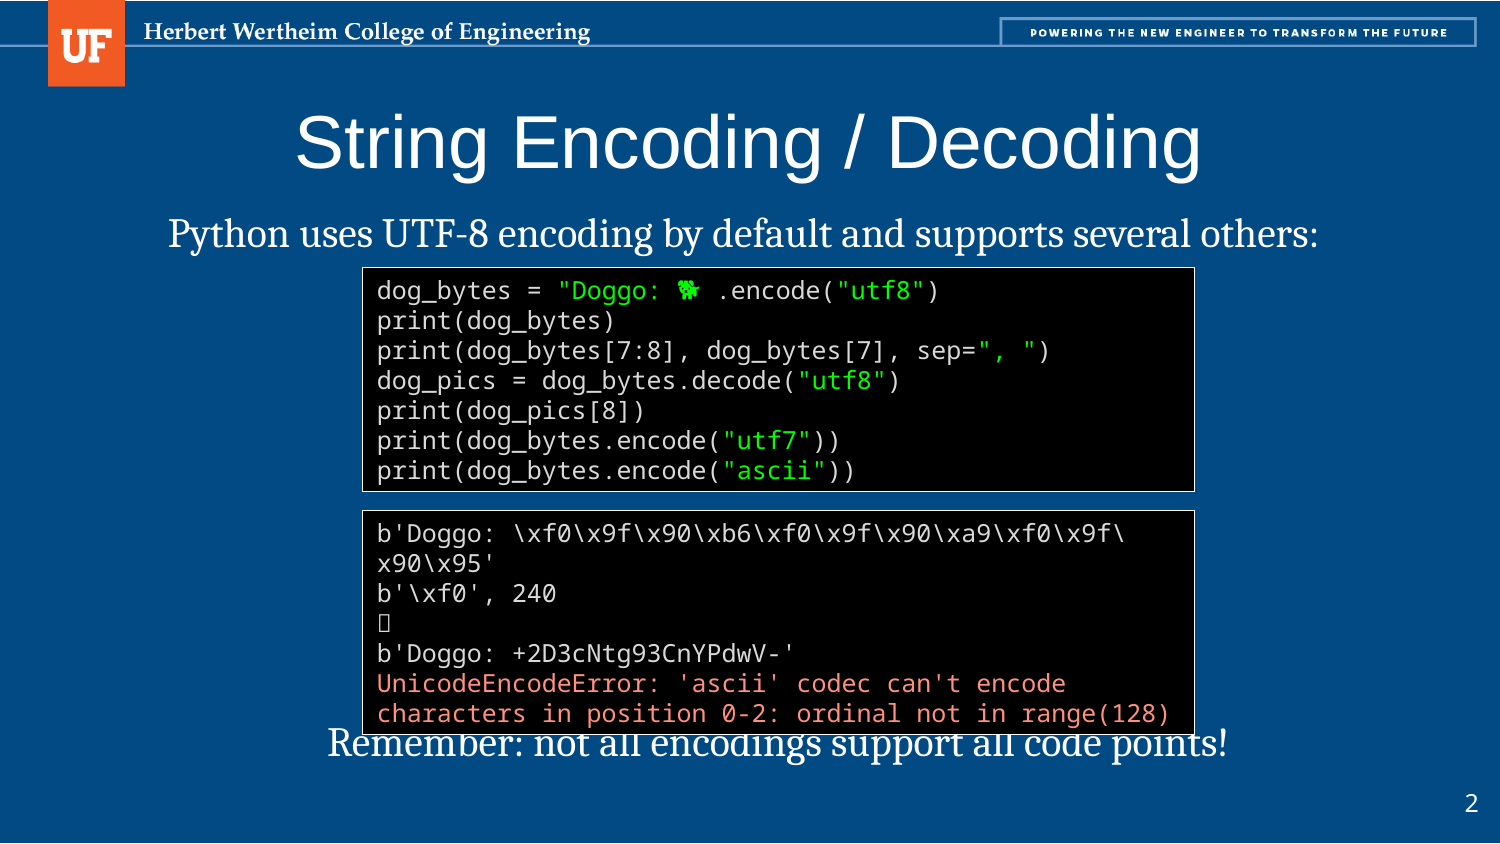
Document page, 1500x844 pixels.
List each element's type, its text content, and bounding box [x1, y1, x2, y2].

text_box dog_bytes = "Doggo: 🐶🐩🐕".encode("utf8") print(dog_bytes) print(dog_bytes[7:8], dog_bytes[7], sep=", ") dog_pics = dog_bytes.decode("utf8") print(dog_pics[8]) print(dog_bytes.encode("utf7")) print(dog_bytes.encode("ascii")) [362, 267, 1195, 492]
title String Encoding / Decoding [47, 85, 1451, 196]
text_box Remember: not all encodings support all code points! [268, 707, 1288, 776]
text_box b'Doggo: \xf0\x9f\x90\xb6\xf0\x9f\x90\xa9\xf0\x9f\x90\x95' b'\xf0', 240 🐩 b'Doggo: +2D3cNtg93CnYPdwV-' UnicodeEncodeError: 'ascii' codec can't encode characters in position 0-2: ordinal not in range(128) [362, 510, 1195, 735]
list Python uses UTF-8 encoding by default and supports several others: [0, 198, 1494, 267]
picture [0, 0, 1500, 843]
slide_number 2 [1156, 782, 1494, 828]
